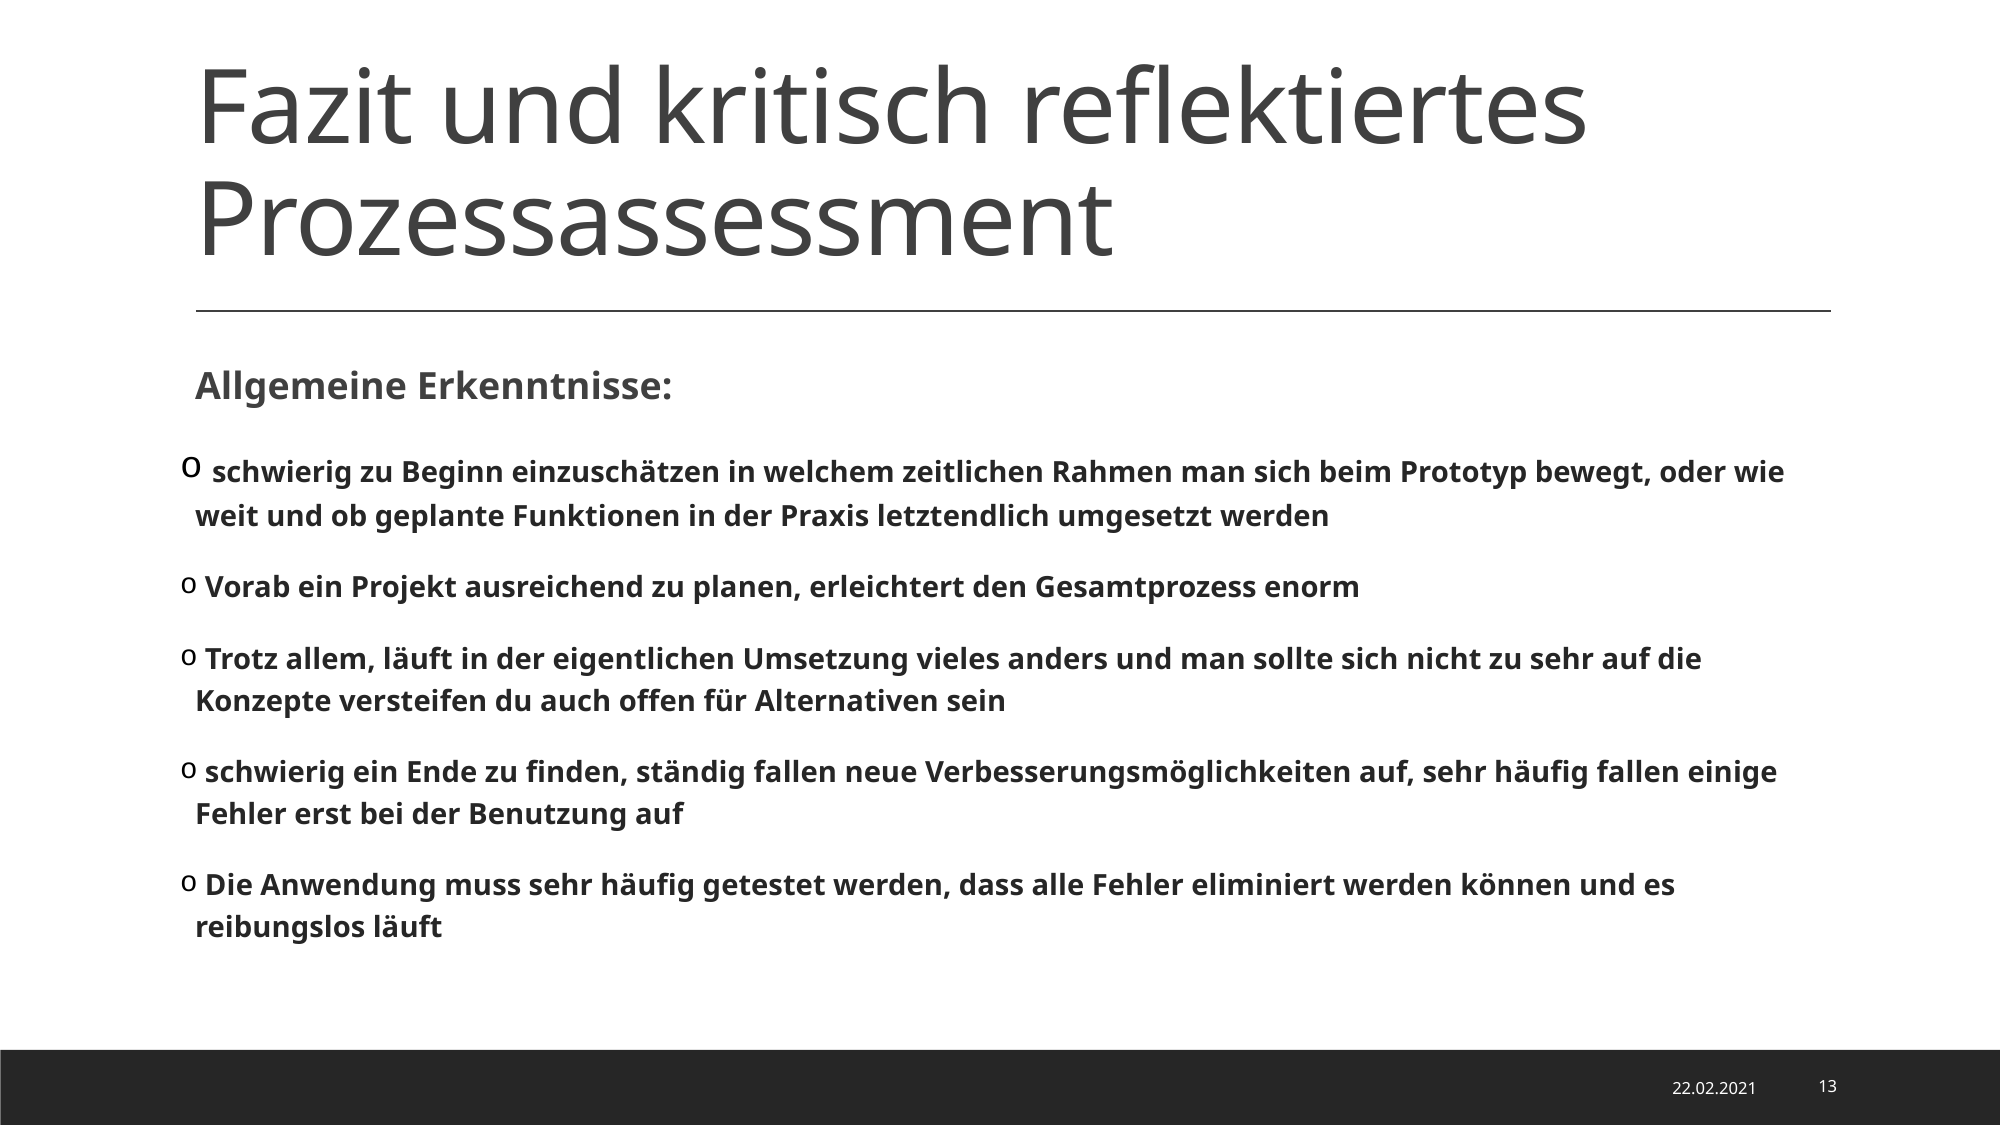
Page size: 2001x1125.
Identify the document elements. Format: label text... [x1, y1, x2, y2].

title Fazit und kritisch reflektiertes Prozessassessment [180, 47, 1830, 285]
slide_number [1348, 1057, 1773, 1118]
list Allgemeine Erkenntnisse: schwierig zu Beginn einzuschätzen in welchem zeitlichen Rahmen man sich beim Prototyp bewegt, oder wie weit und ob geplante Funktionen in der Praxis letztendlich umgesetzt werden Vorab ein Projekt ausreichend zu planen, erleichtert den Gesamtprozess enorm Trotz allem, läuft in der eigentlichen Umsetzung vieles anders und man sollte sich nicht zu sehr auf die Konzepte versteifen du auch offen für Alternativen sein schwierig ein Ende zu finden, ständig fallen neue Verbesserungsmöglichkeiten auf, sehr häufig fallen einige Fehler erst bei der Benutzung auf Die Anwendung muss sehr häufig getestet werden, dass alle Fehler eliminiert werden können und es reibungslos läuft [180, 345, 1830, 963]
slide_number 13 [1803, 1057, 1932, 1118]
